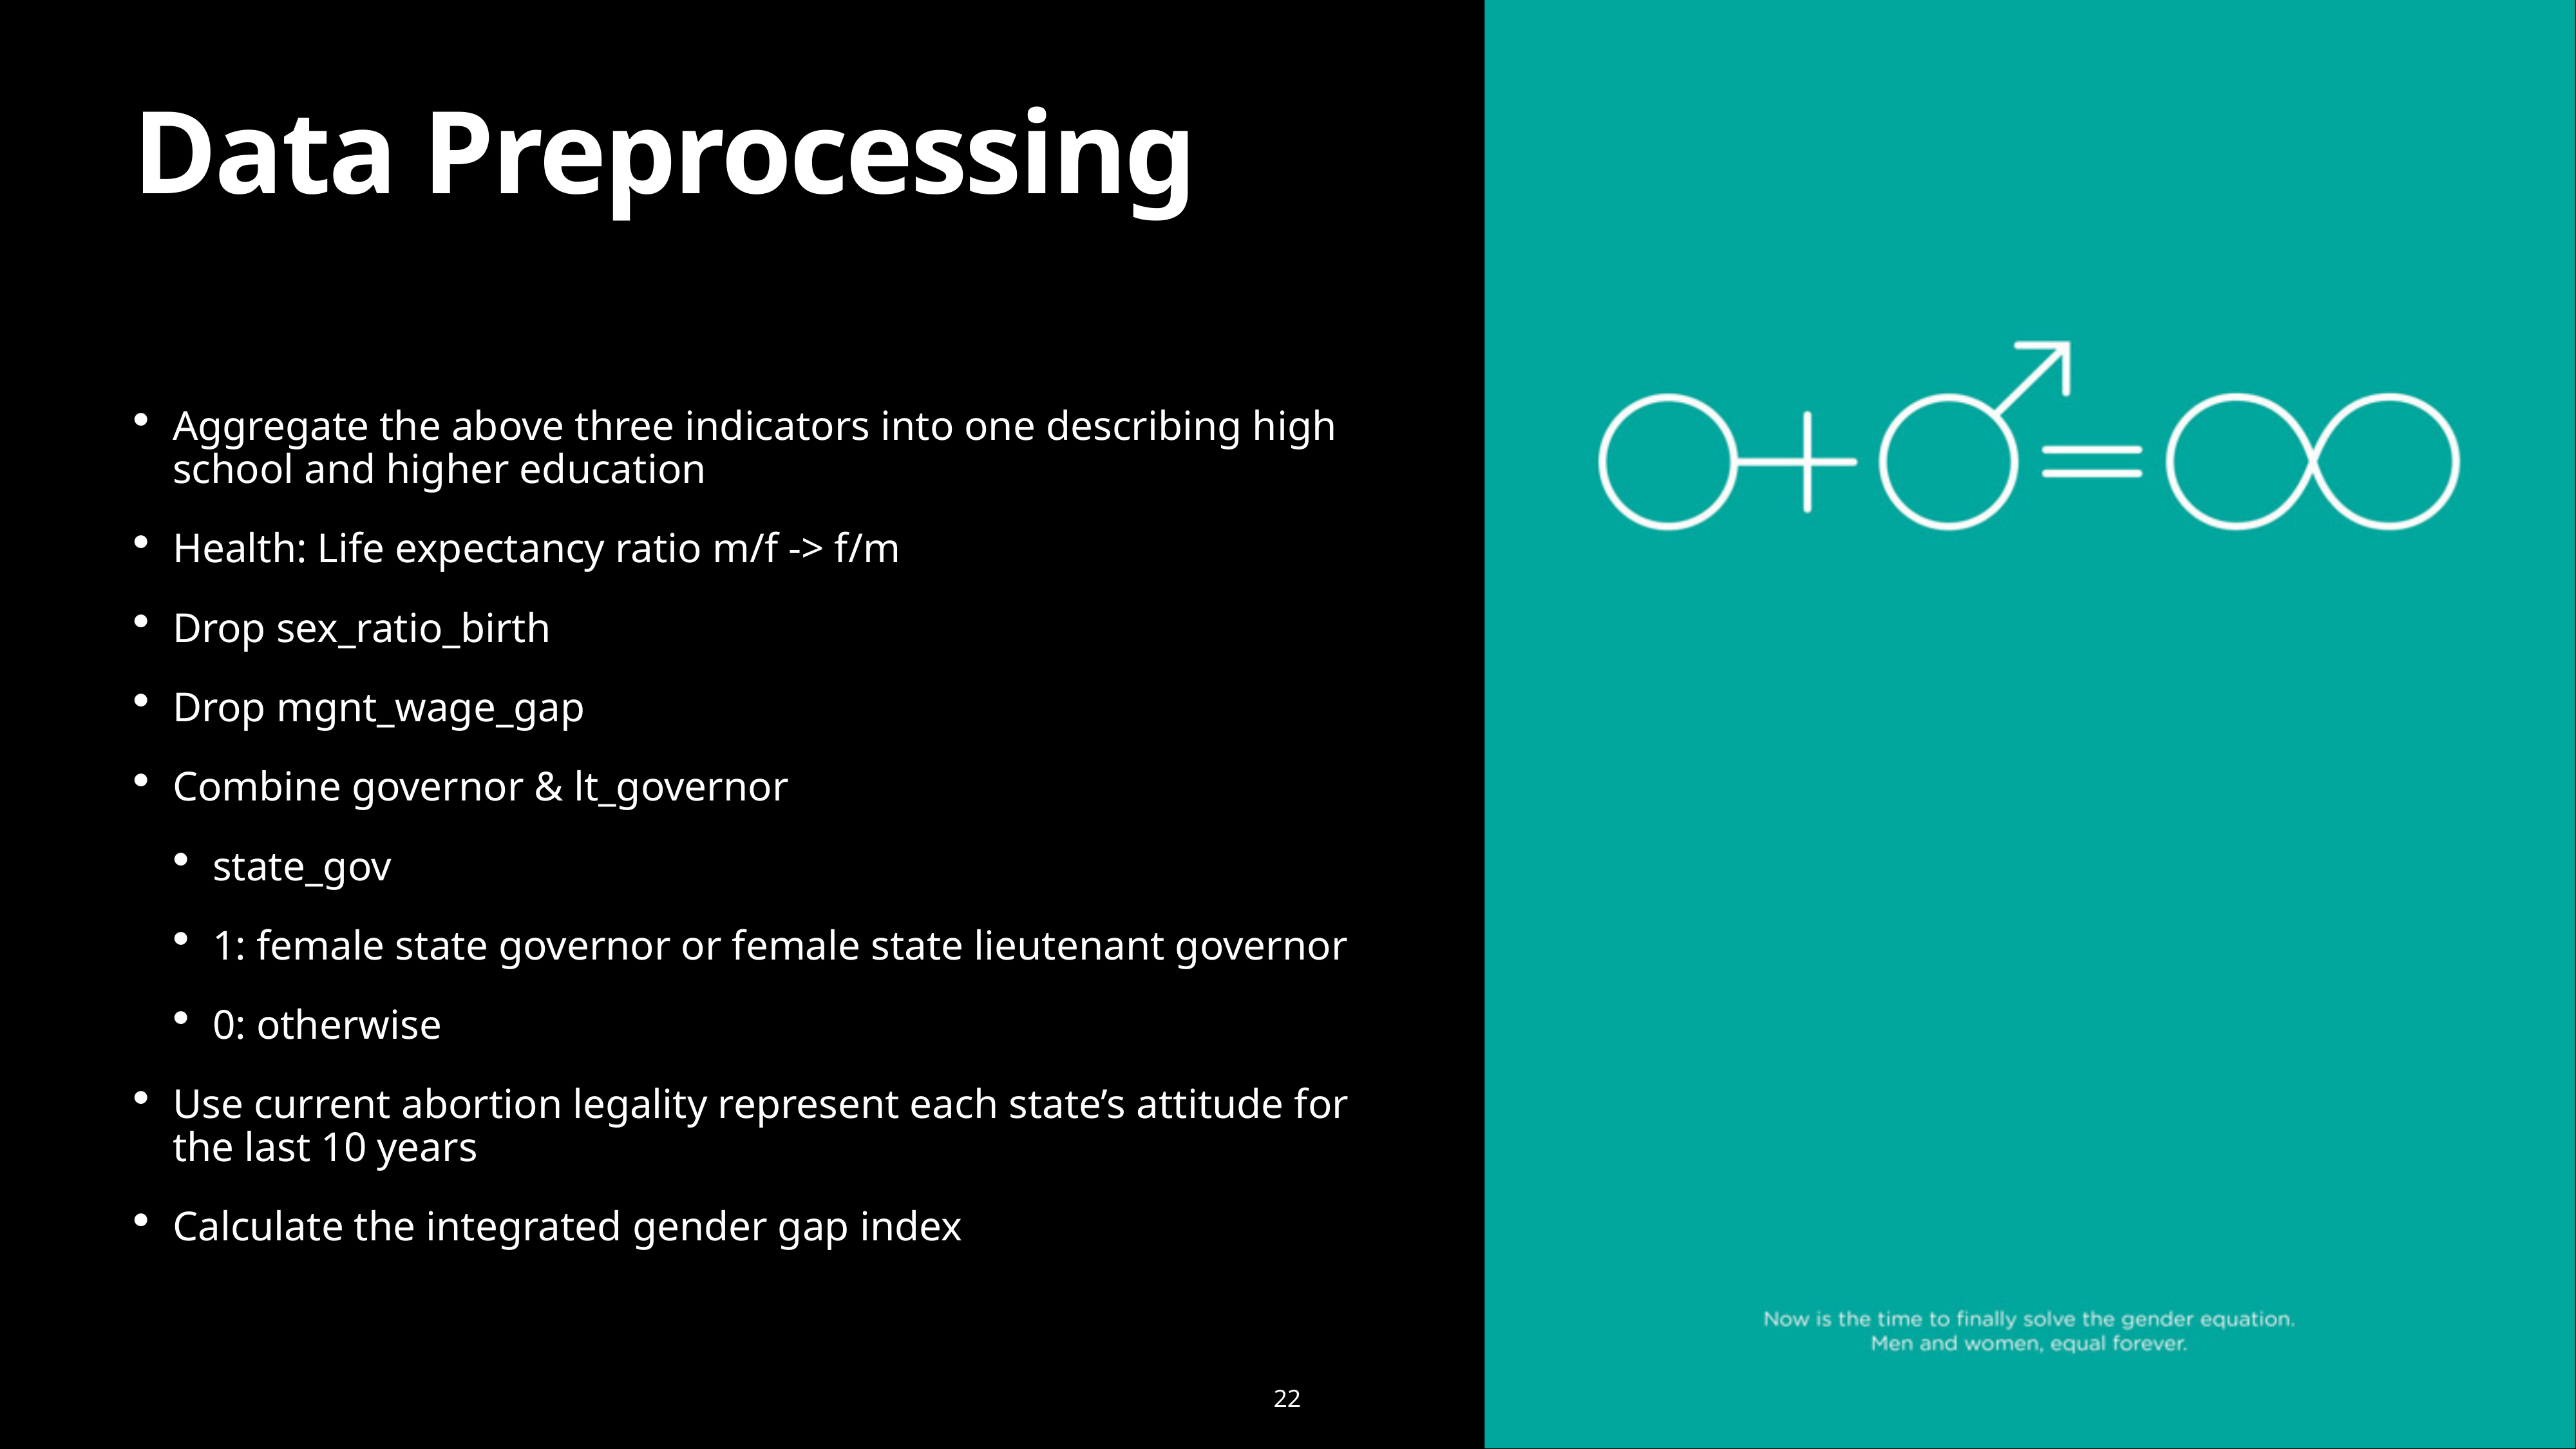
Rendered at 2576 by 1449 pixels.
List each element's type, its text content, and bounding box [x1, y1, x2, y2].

list Aggregate the above three indicators into one describing high school and higher education Health: Life expectancy ratio m/f -> f/m Drop sex_ratio_birth Drop mgnt_wage_gap Combine governor & lt_governor state_gov 1: female state governor or female state lieutenant governor 0: otherwise Use current abortion legality represent each state’s attitude for the last 10 years Calculate the integrated gender gap index [127, 400, 1397, 1273]
picture [1484, 0, 2576, 1448]
slide_number 22 [1267, 1381, 1307, 1422]
title Data Preprocessing [127, 100, 1484, 252]
